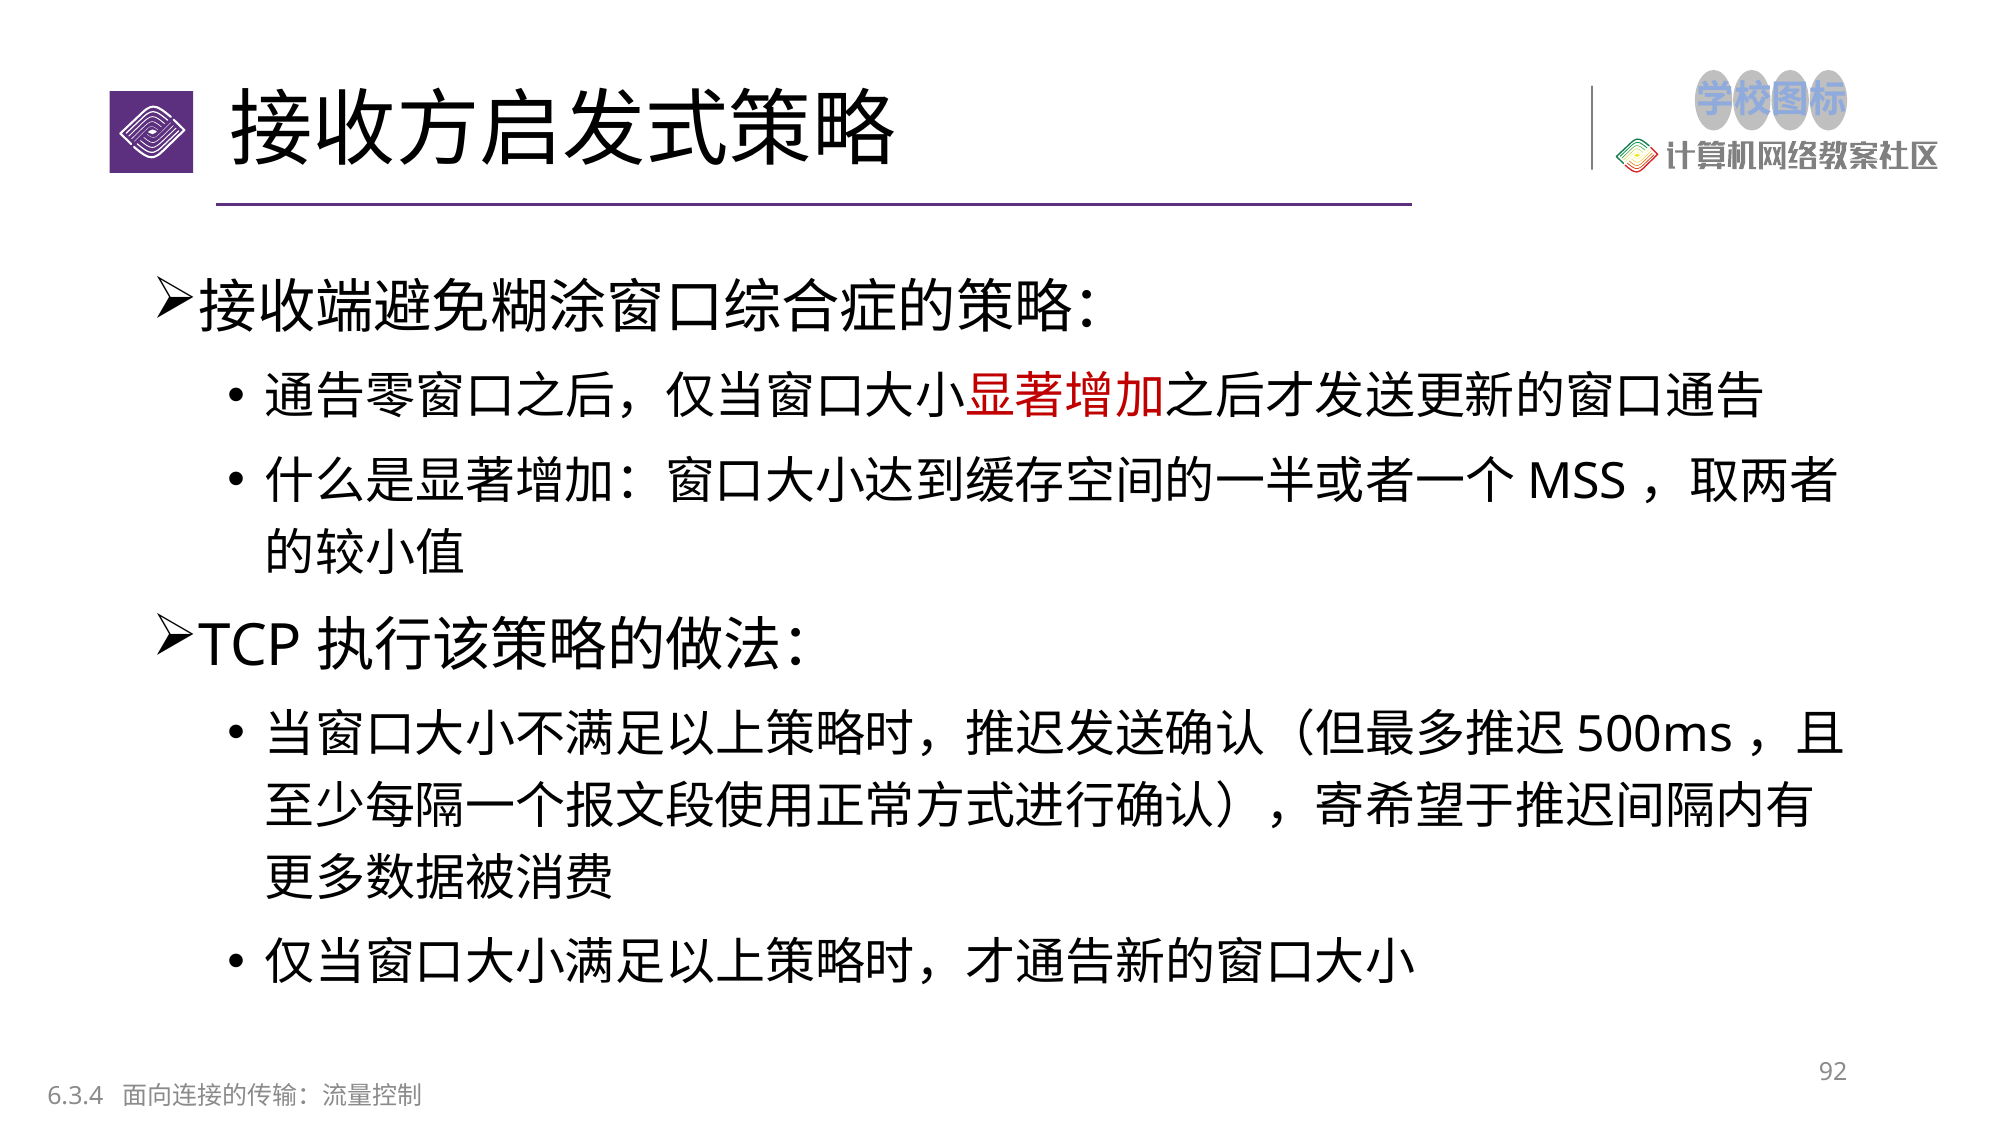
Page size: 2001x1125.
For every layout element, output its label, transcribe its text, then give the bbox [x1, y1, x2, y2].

list 接收端避免糊涂窗口综合症的策略： 通告零窗口之后，仅当窗口大小显著增加之后才发送更新的窗口通告 什么是显著增加：窗口大小达到缓存空间的一半或者一个MSS，取两者的较小值 TCP执行该策略的做法： 当窗口大小不满足以上策略时，推迟发送确认（但最多推迟500ms，且至少每隔一个报文段使用正常方式进行确认），寄希望于推迟间隔内有更多数据被消费 仅当窗口大小满足以上策略时，才通告新的窗口大小 [137, 247, 1863, 1001]
title 接收方启发式策略 [214, 59, 1564, 205]
slide_number 92 [1412, 1042, 1863, 1103]
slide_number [32, 1064, 508, 1125]
